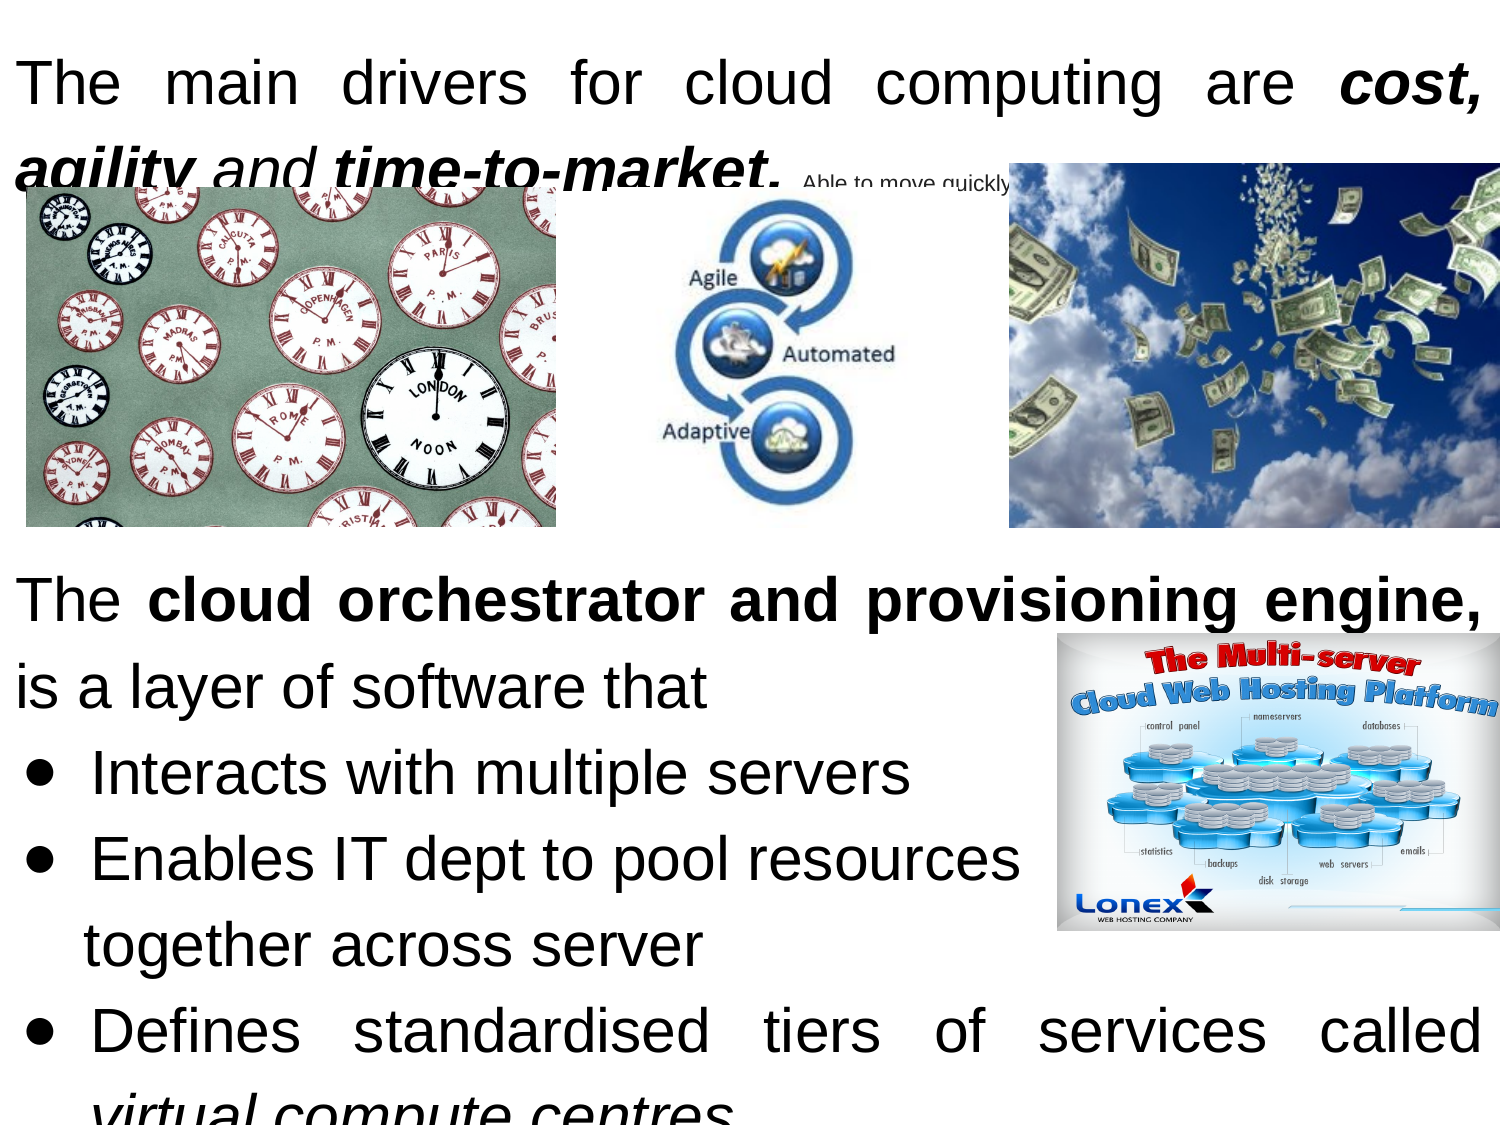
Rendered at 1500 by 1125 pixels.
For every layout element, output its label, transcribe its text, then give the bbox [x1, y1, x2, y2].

picture [607, 187, 958, 528]
picture [1009, 163, 1500, 528]
list The main drivers for cloud computing are cost, agility and time-to-market. Able to move quickly and easily: The cloud orchestrator and provisioning engine, is a layer of software that Interacts with multiple servers Enables IT dept to pool resources together across server Defines standardised tiers of services called virtual compute centres [0, 16, 1500, 1110]
picture [26, 186, 556, 528]
picture [1056, 633, 1500, 932]
